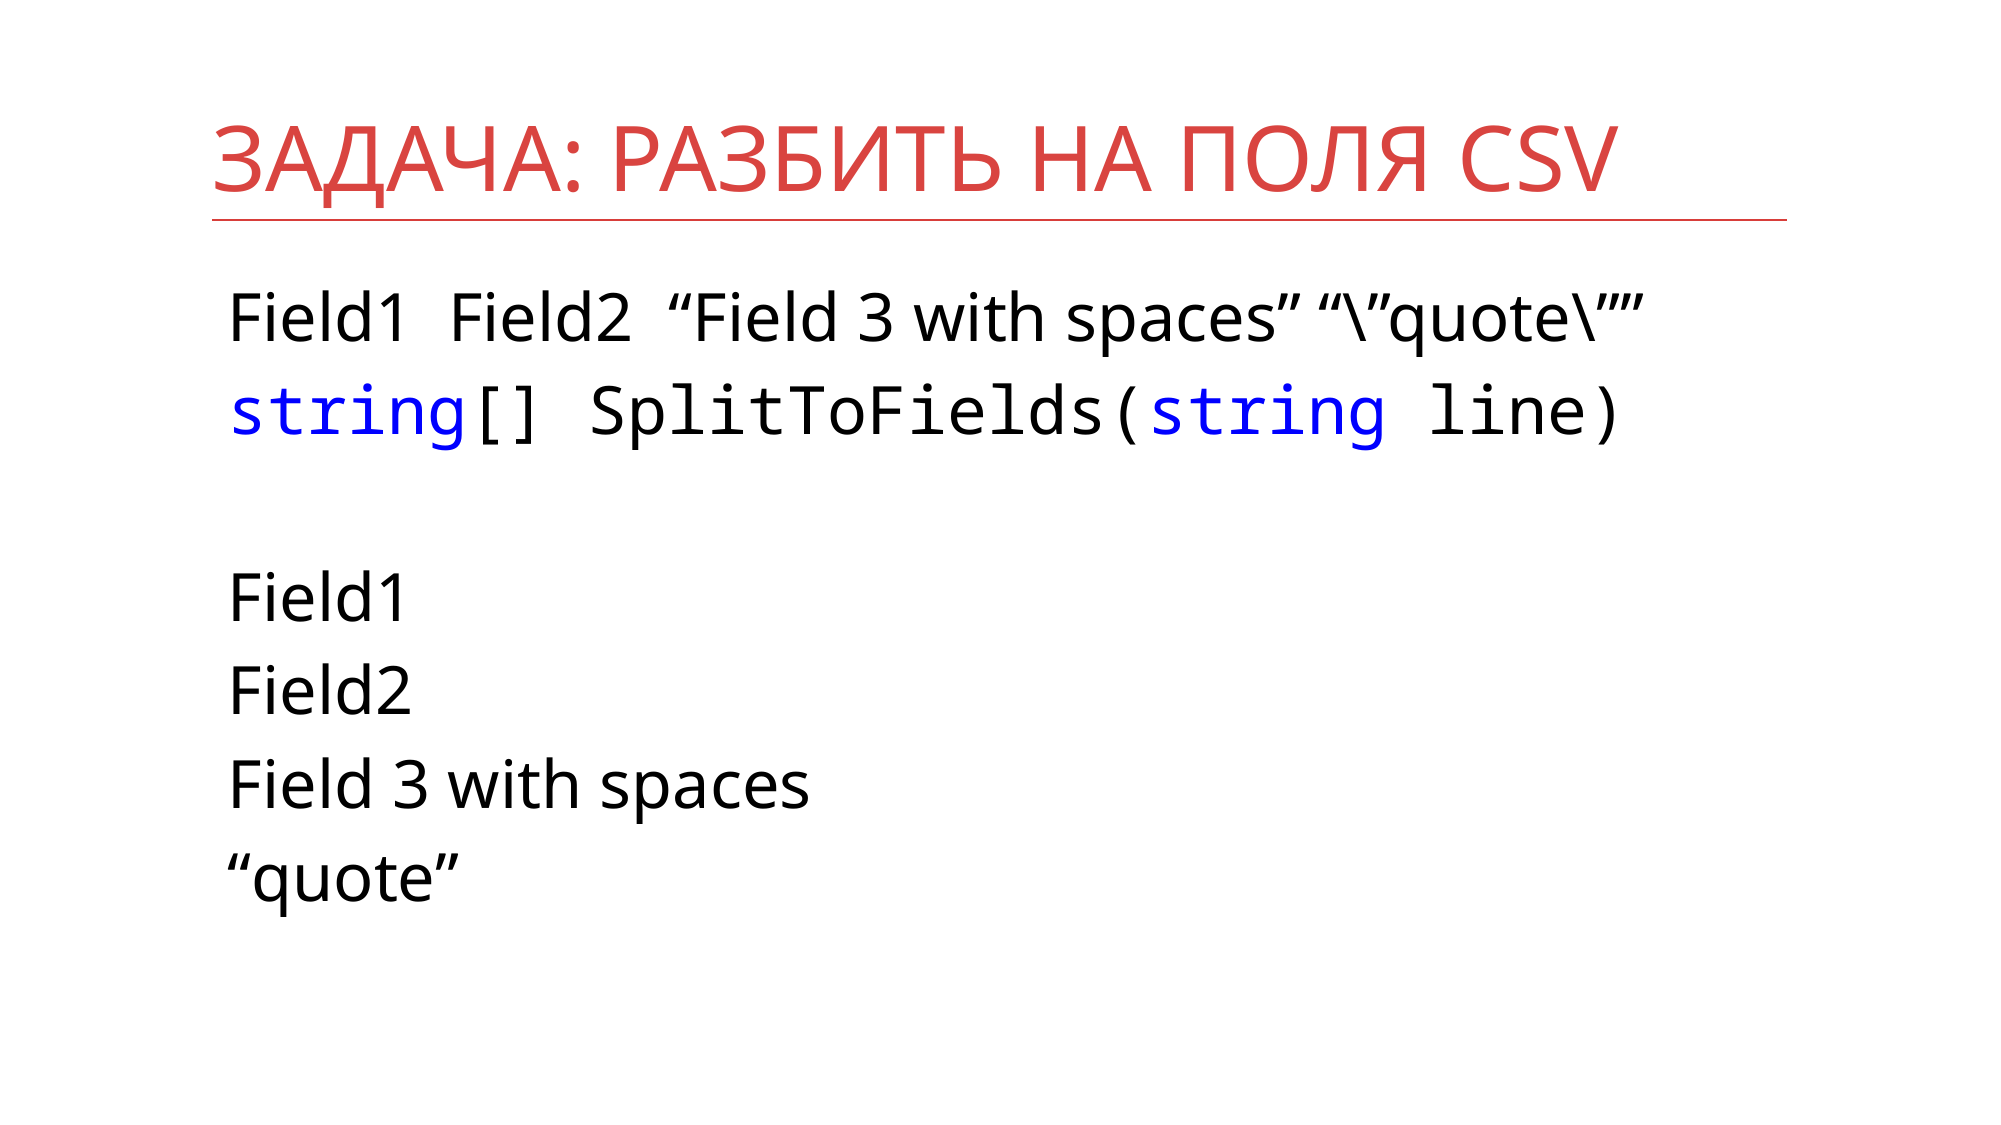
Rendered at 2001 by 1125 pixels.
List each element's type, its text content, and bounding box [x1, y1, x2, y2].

title Задача: Разбить на поля CSV [212, 90, 1788, 220]
list Field1 Field2 “Field 3 with spaces” “\”quote\”” string[] SplitToFields(string line) Field1 Field2 Field 3 with spaces “quote” [212, 267, 1788, 1035]
